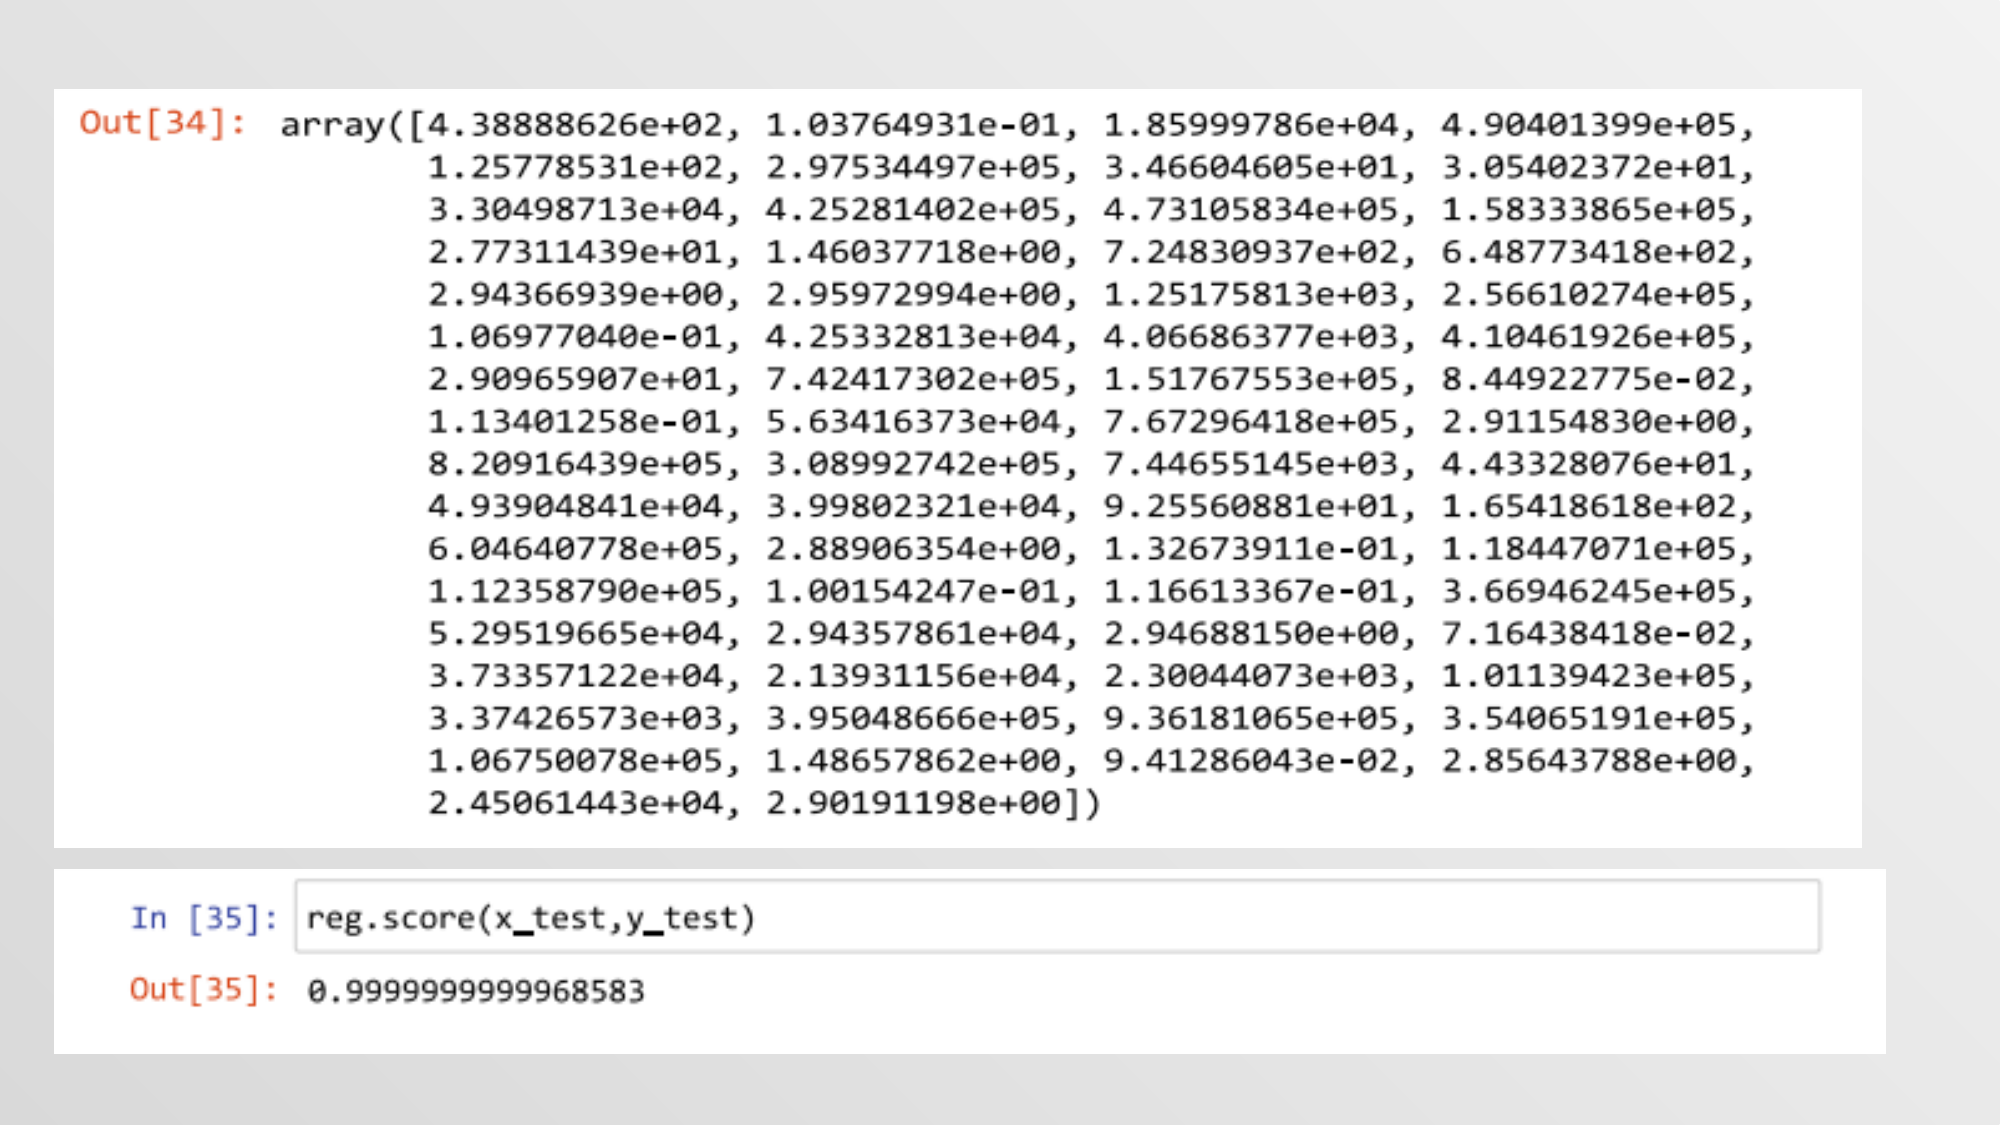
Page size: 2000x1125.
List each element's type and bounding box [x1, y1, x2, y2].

picture [54, 869, 1886, 1054]
picture [54, 89, 1862, 848]
